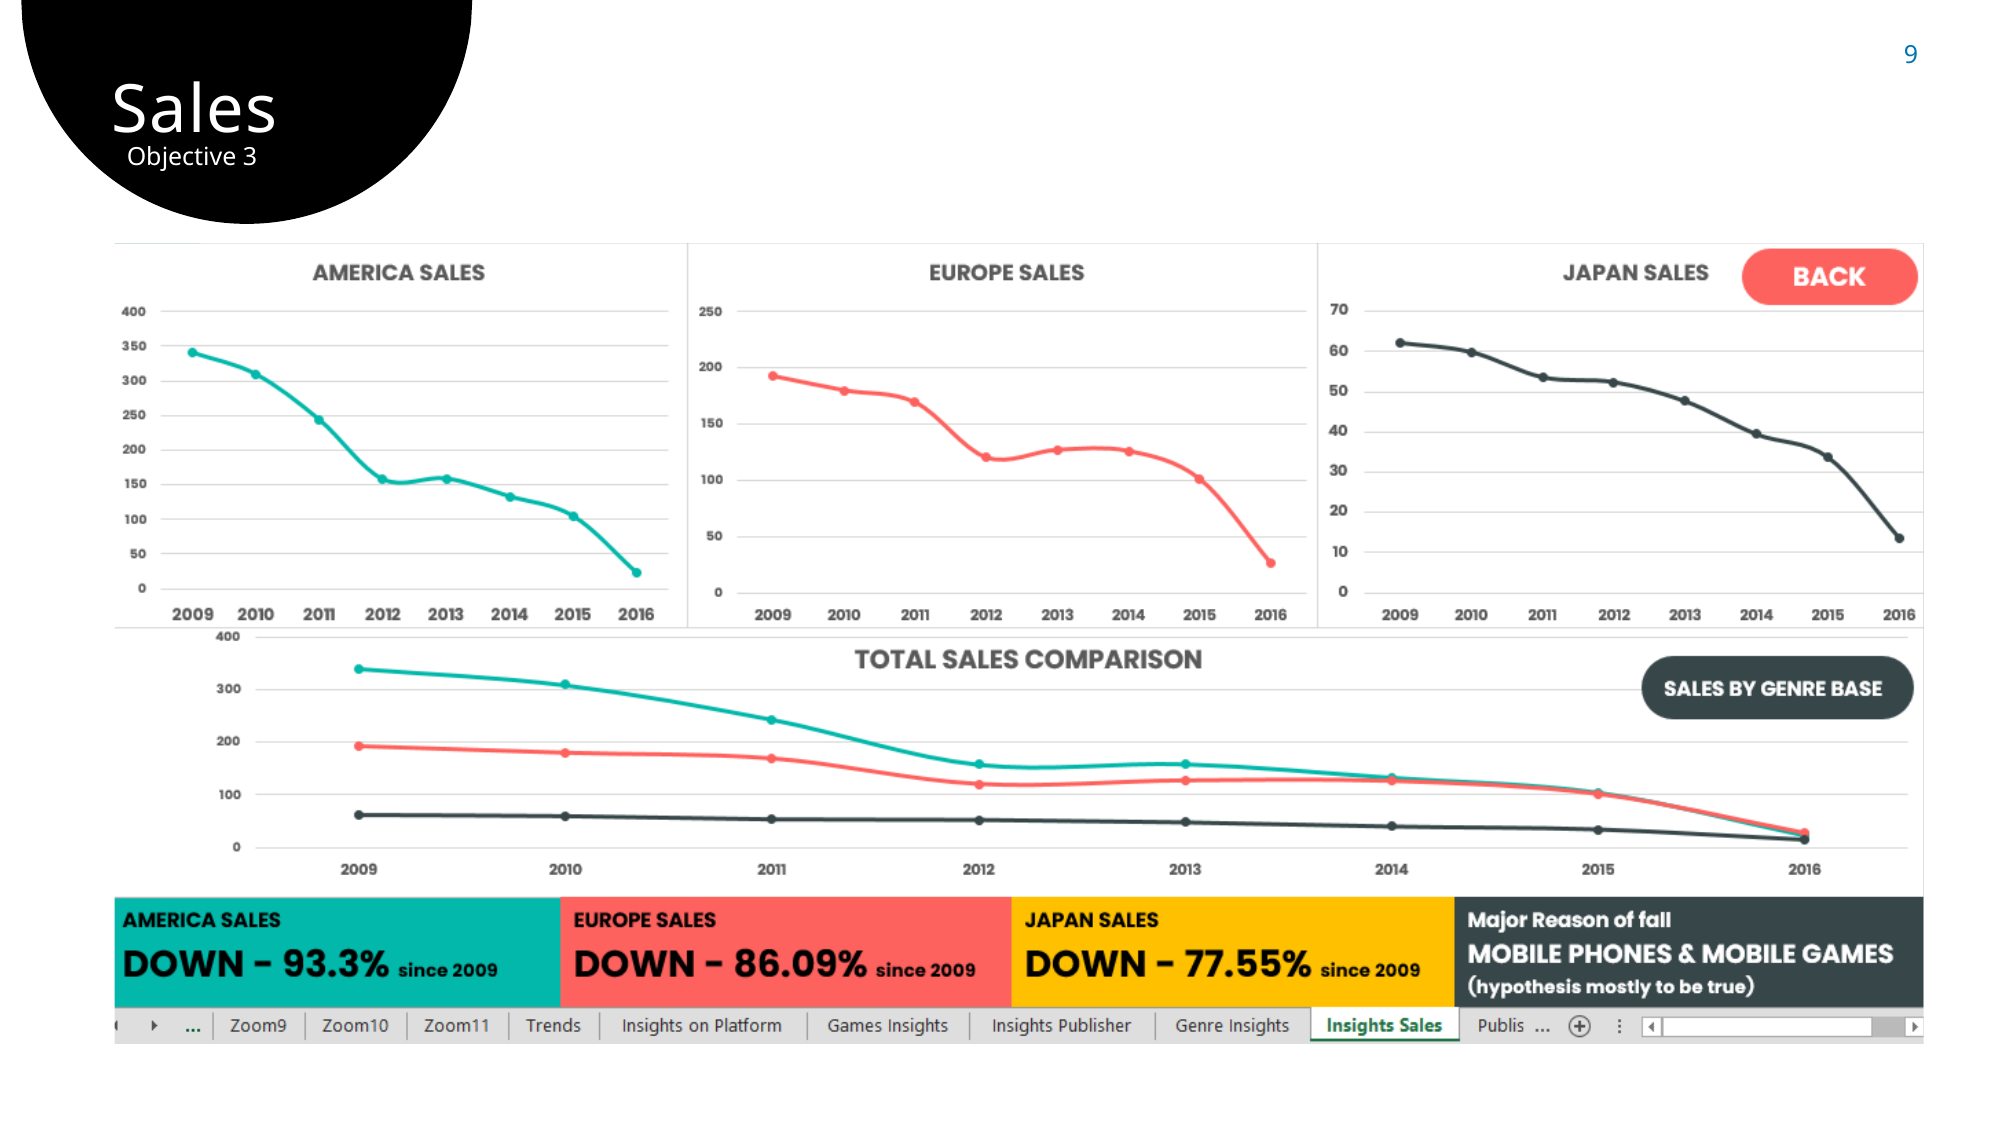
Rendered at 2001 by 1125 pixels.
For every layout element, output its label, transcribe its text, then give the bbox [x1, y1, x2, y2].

title Sales [0, 67, 390, 156]
slide_number 9 [1851, 25, 1933, 86]
picture [114, 243, 1924, 1044]
text_box Objective 3 [112, 133, 273, 178]
